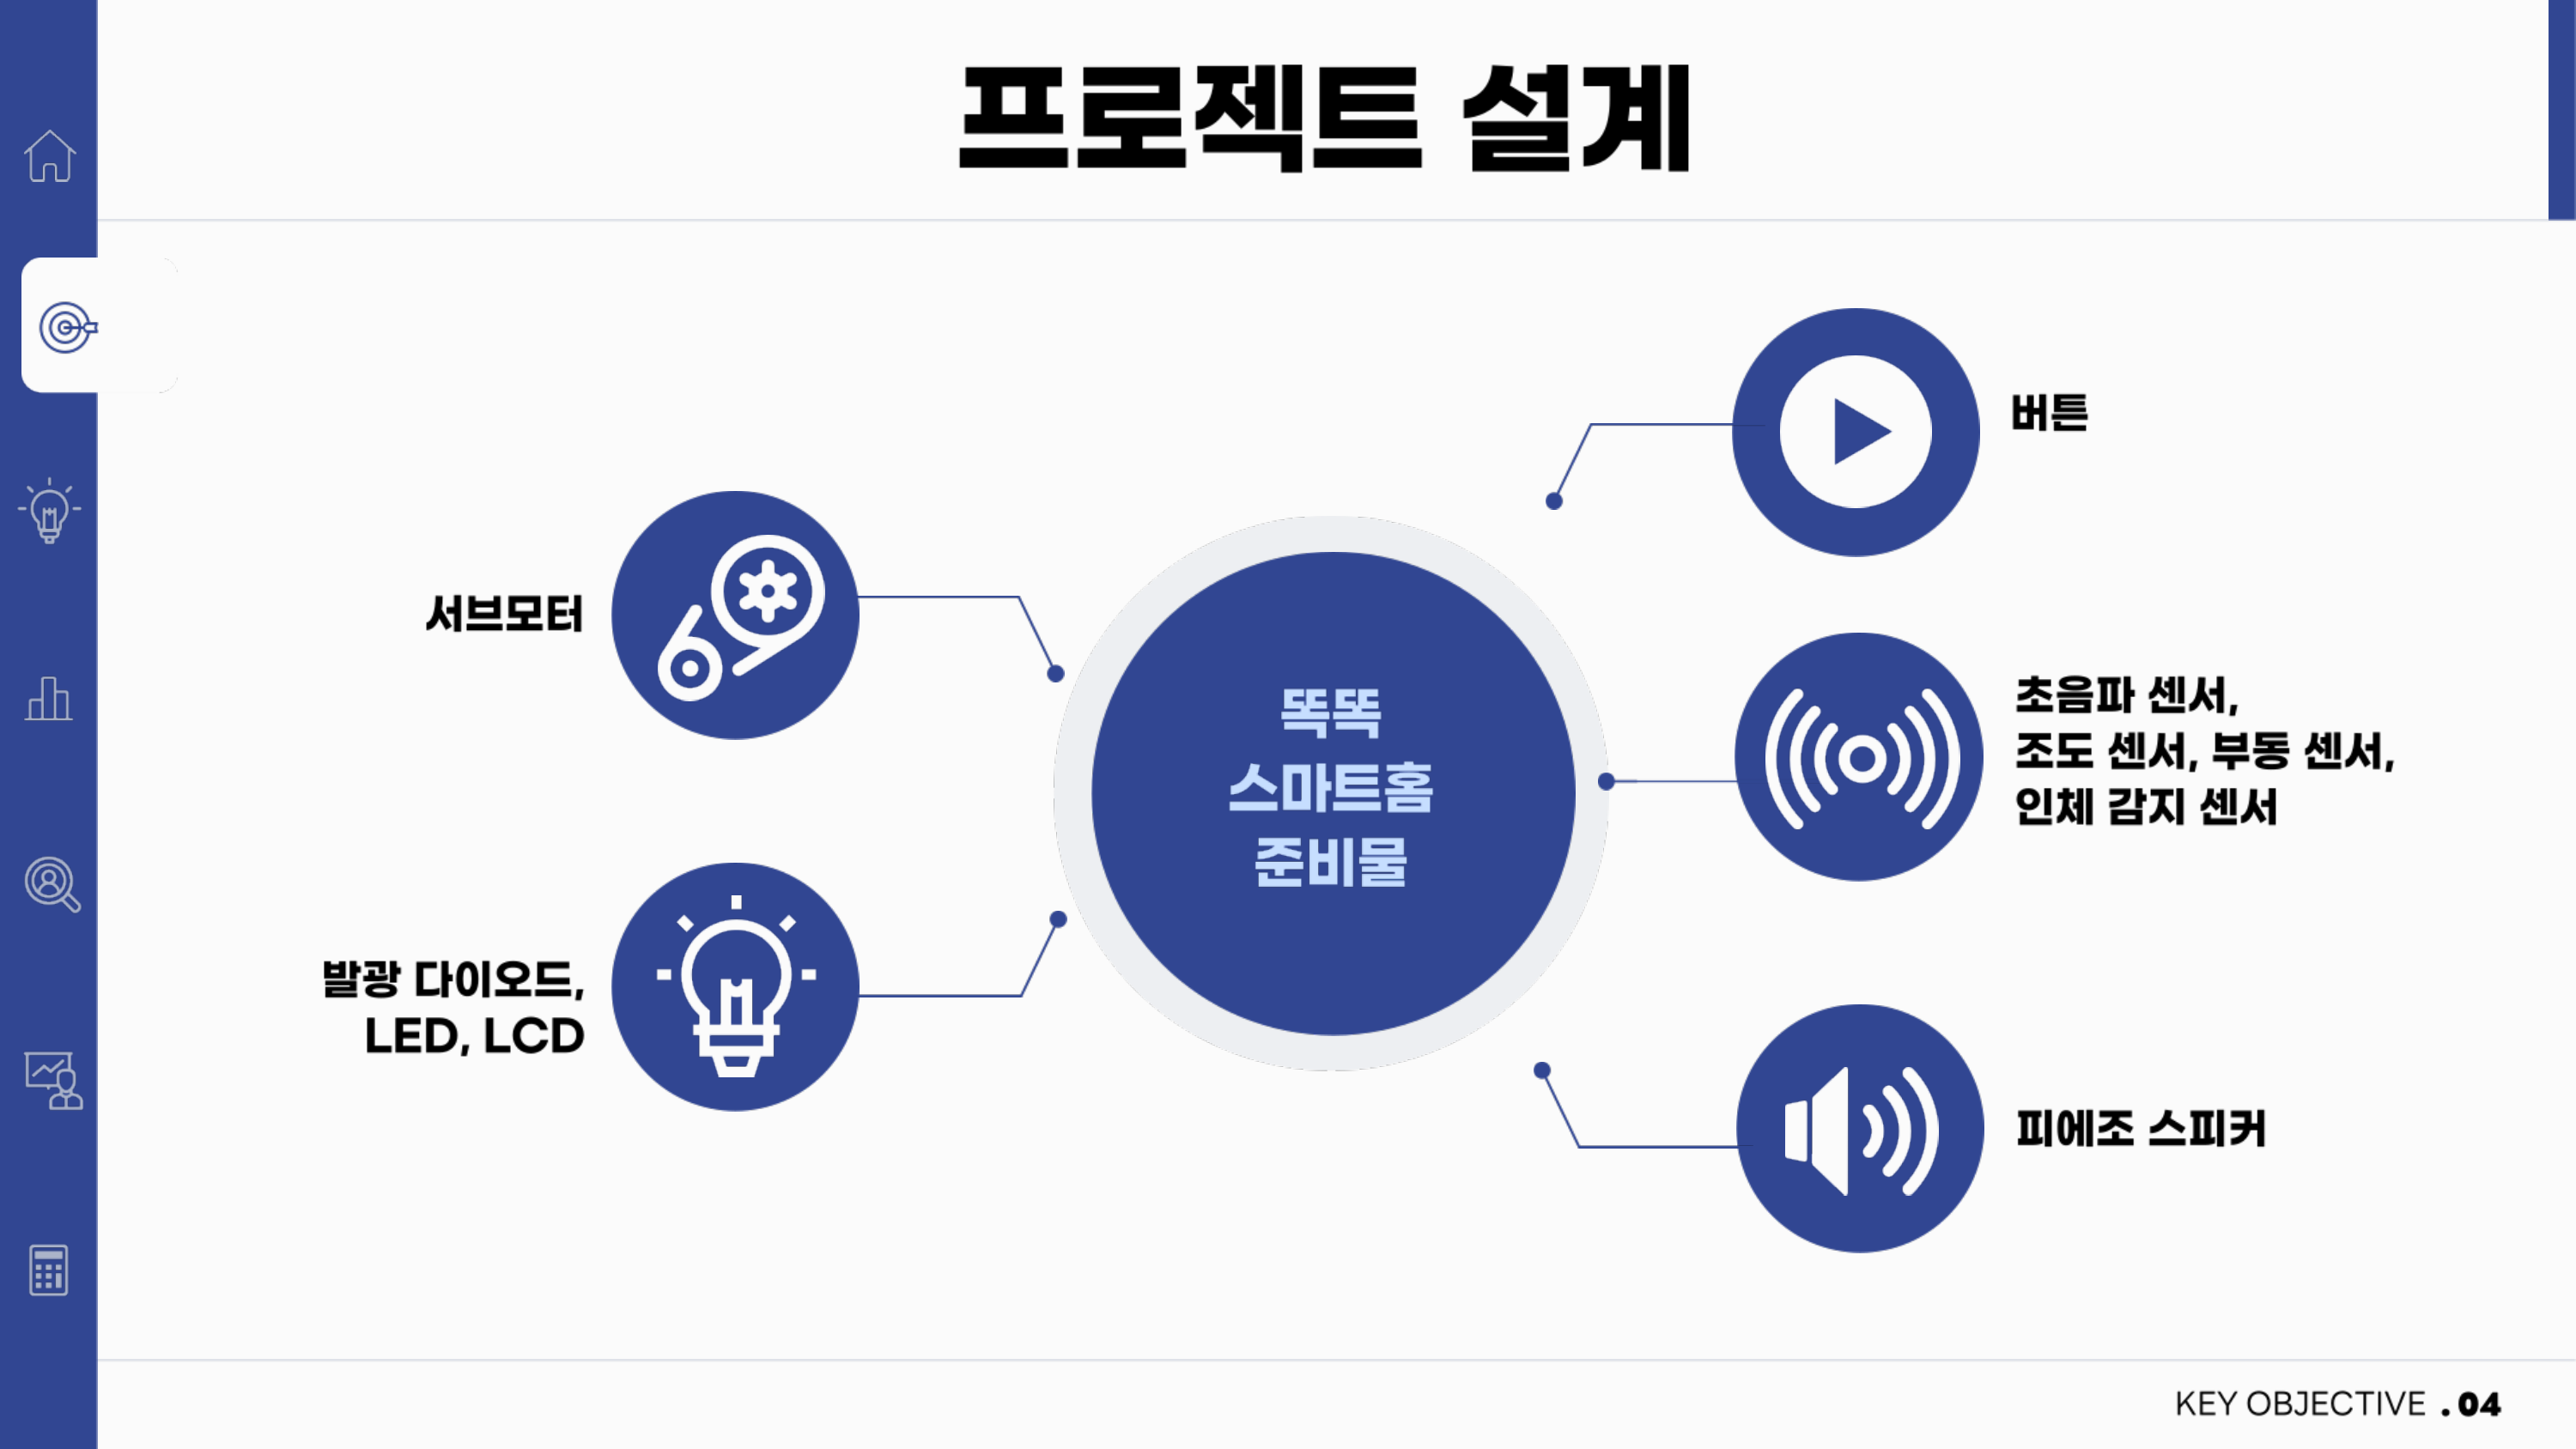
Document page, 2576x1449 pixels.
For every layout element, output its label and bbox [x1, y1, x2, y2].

text_box [1598, 773, 1760, 791]
text_box [863, 596, 1066, 682]
text_box [1765, 662, 1960, 857]
picture [2002, 657, 2433, 880]
picture [507, 0, 2019, 331]
text_box [29, 288, 108, 367]
text_box [9, 1037, 98, 1125]
picture [2001, 1086, 2305, 1201]
text_box [863, 911, 1067, 997]
text_box [645, 895, 828, 1077]
text_box [11, 662, 86, 736]
text_box [1784, 1067, 1939, 1196]
picture [1486, 1369, 2576, 1449]
text_box [1545, 423, 1765, 510]
text_box [4, 466, 94, 556]
text_box [0, 555, 98, 1449]
text_box [611, 863, 860, 1112]
text_box [1735, 633, 1984, 882]
text_box [9, 840, 98, 930]
text_box [1780, 355, 1932, 508]
text_box [104, 219, 2576, 1363]
text_box [611, 491, 860, 740]
picture [234, 937, 611, 1107]
text_box [1534, 1062, 1753, 1149]
text_box [1053, 516, 1609, 651]
text_box [658, 535, 825, 702]
text_box [1091, 552, 1577, 651]
text_box [1091, 957, 1577, 1037]
text_box [9, 1232, 88, 1309]
text_box [21, 258, 179, 394]
text_box [1053, 957, 1609, 1072]
text_box [0, 0, 98, 474]
text_box [1735, 1004, 1984, 1253]
text_box [1731, 308, 1980, 557]
picture [386, 569, 635, 679]
text_box [24, 130, 77, 182]
text_box [2549, 0, 2576, 221]
picture [1993, 369, 2135, 478]
picture [944, 652, 1623, 950]
